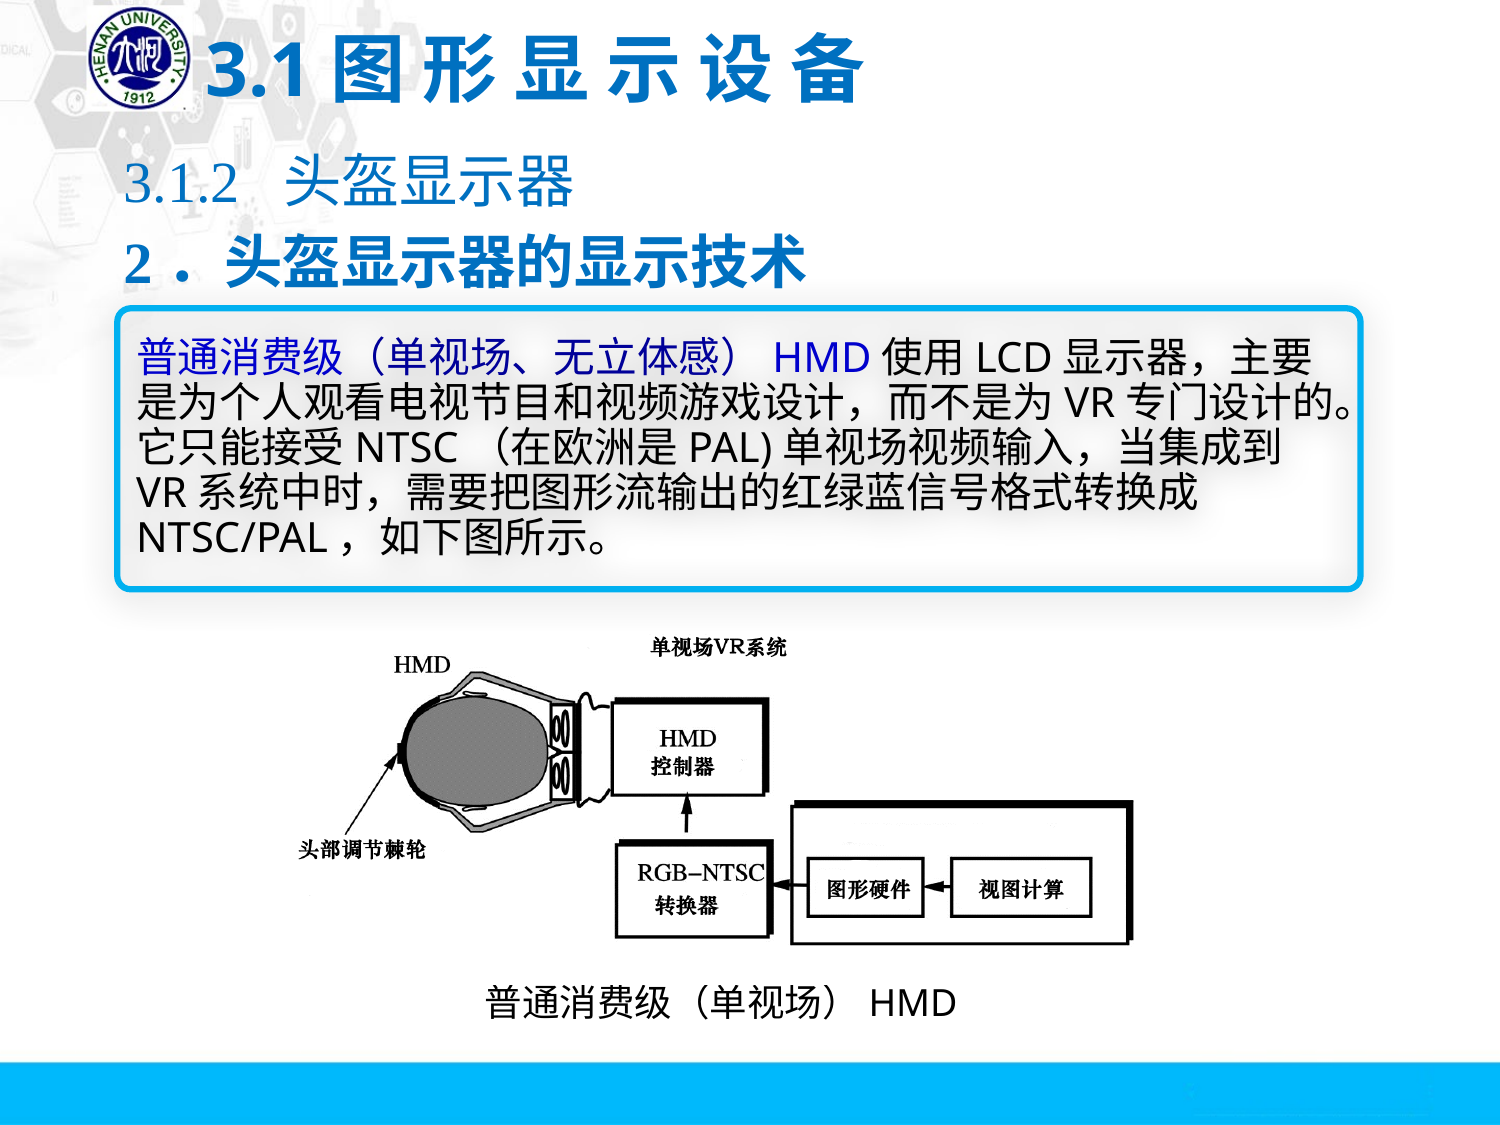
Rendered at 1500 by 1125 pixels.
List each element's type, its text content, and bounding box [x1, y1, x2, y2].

text_box 普通消费级（单视场、无立体感）HMD使用LCD显示器，主要是为个人观看电视节目和视频游戏设计，而不是为VR专门设计的。它只能接受NTSC（在欧洲是PAL)单视场视频输入，当集成到VR系统中时，需要把图形流输出的红绿蓝信号格式转换成NTSC/PAL，如下图所示。 [116, 307, 1362, 591]
text_box 2．头盔显示器的显示技术 [108, 226, 962, 304]
title 3.1图 形 显 示 设 备 [190, 29, 1500, 120]
text_box 普通消费级（单视场）HMD [469, 994, 1107, 1032]
text_box 3.1.2 头盔显示器 [108, 145, 1402, 223]
picture [0, 0, 1500, 1063]
